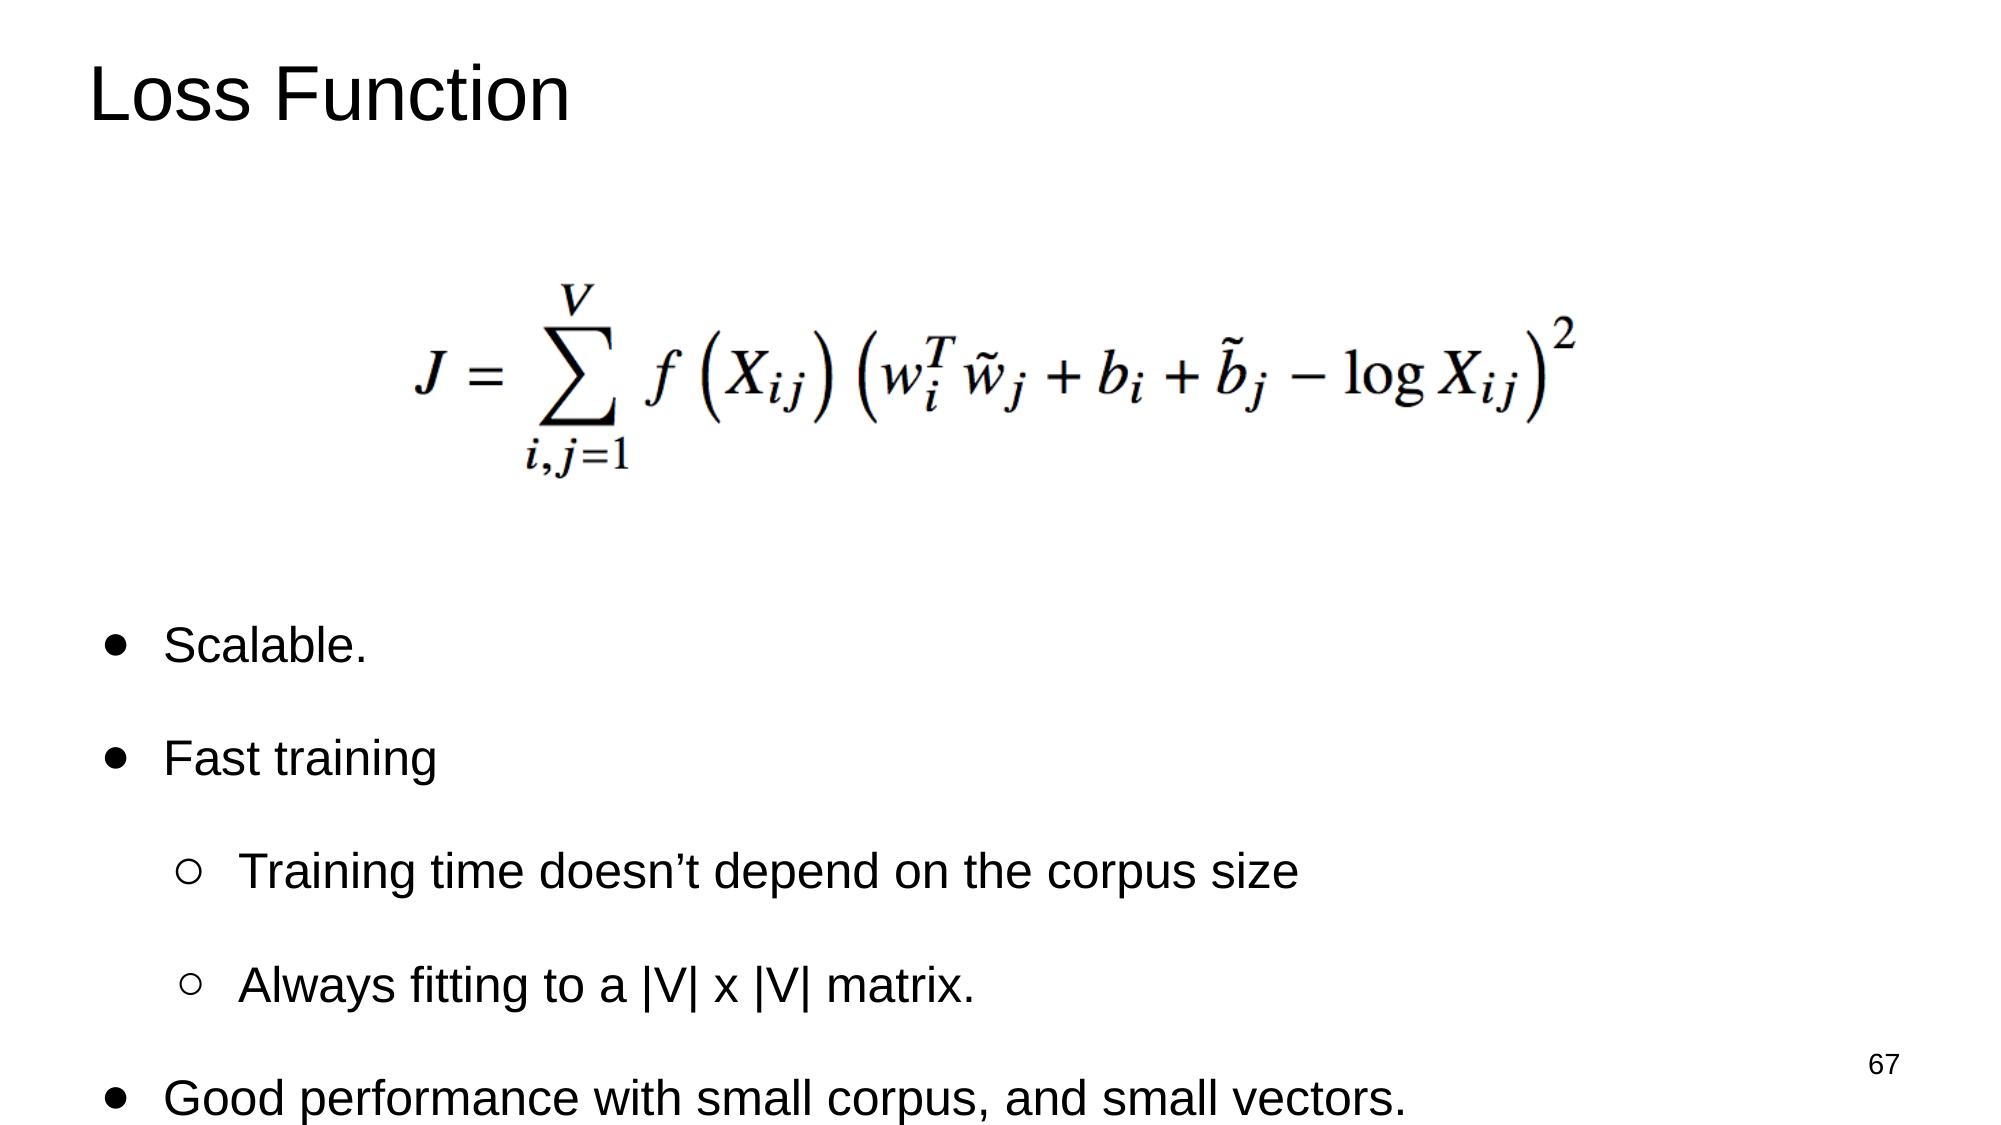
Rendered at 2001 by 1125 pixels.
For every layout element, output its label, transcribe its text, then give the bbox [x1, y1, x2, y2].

picture [377, 258, 1595, 488]
title Loss Function [68, 22, 1932, 148]
list Scalable. Fast training Training time doesn’t depend on the corpus size Always fitting to a |V| x |V| matrix. Good performance with small corpus, and small vectors. [68, 252, 1932, 1000]
slide_number ‹#› [1853, 1019, 1974, 1106]
